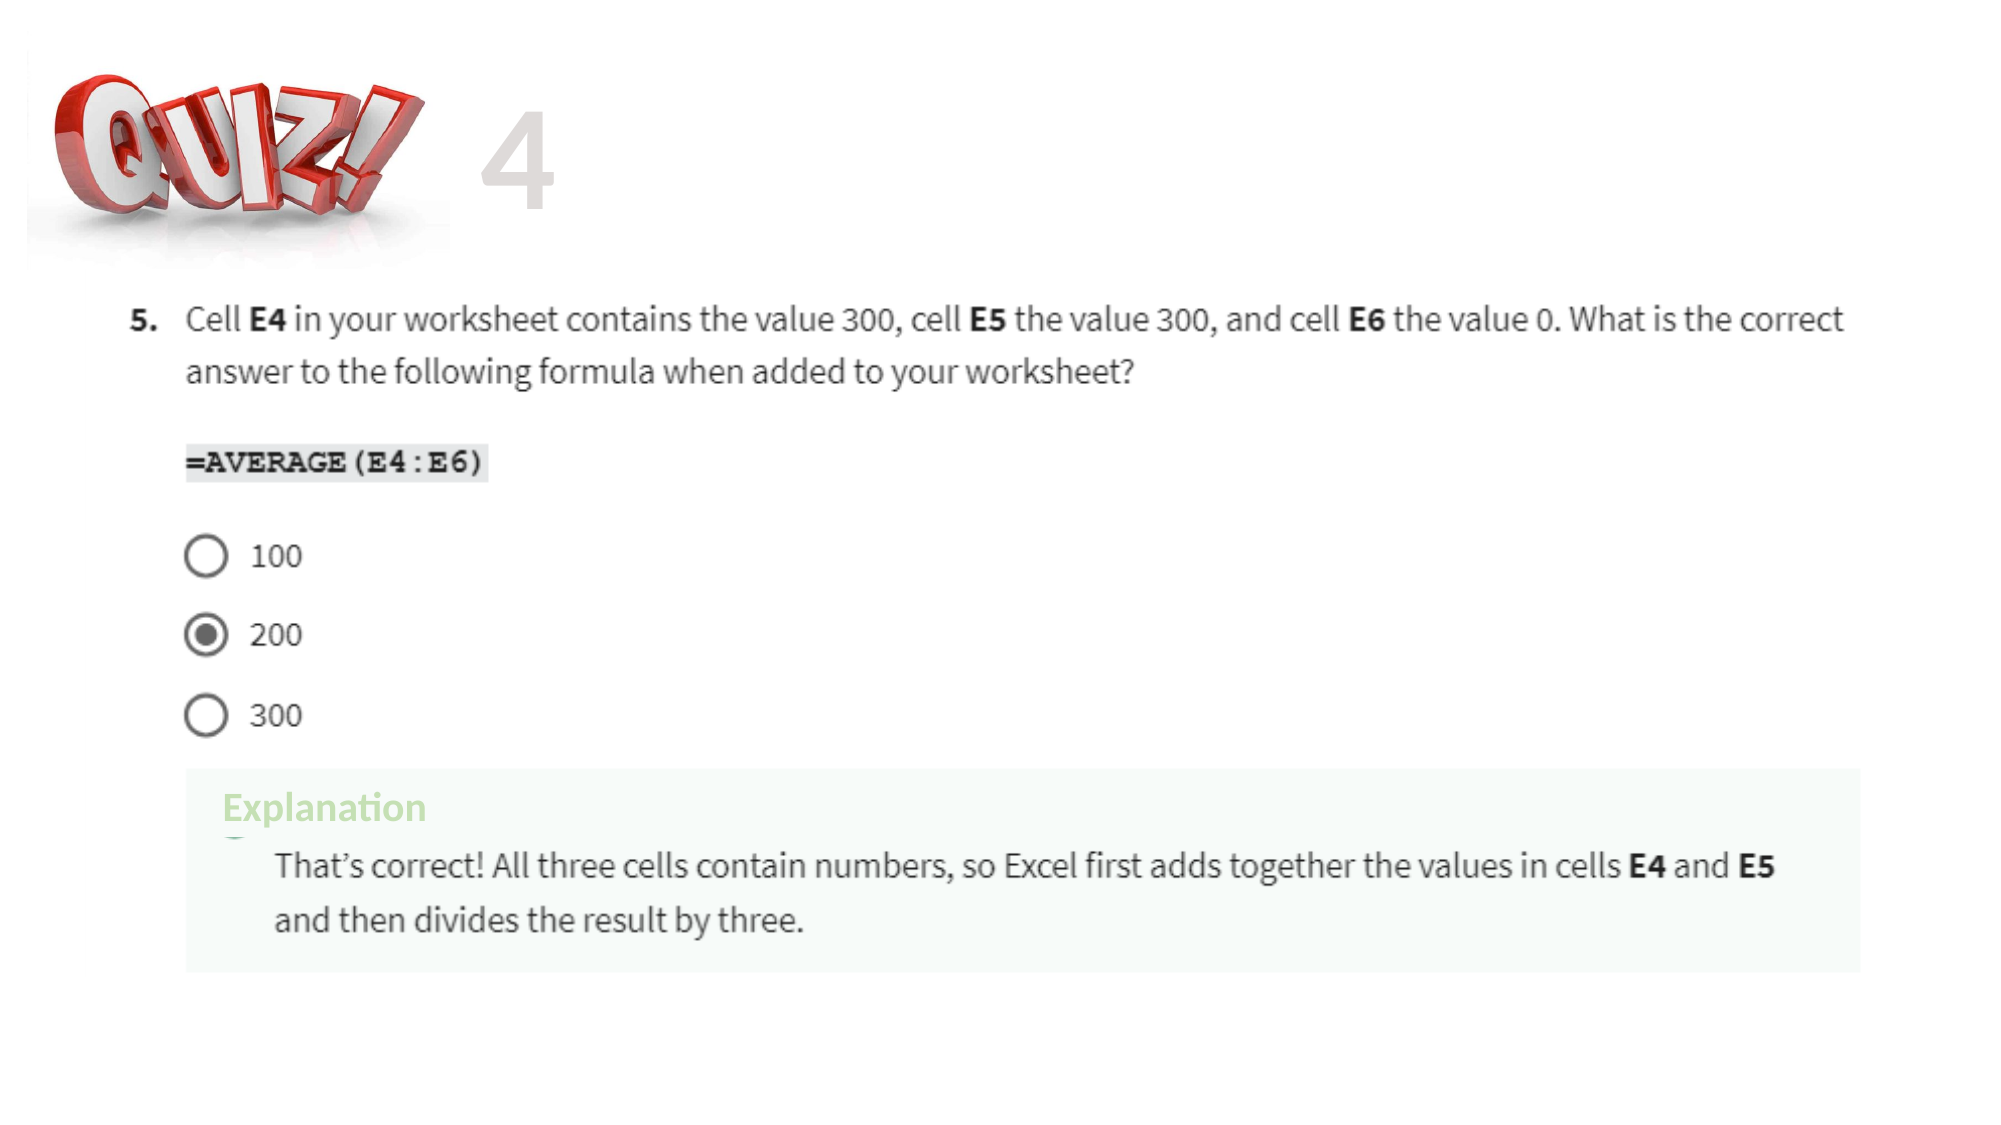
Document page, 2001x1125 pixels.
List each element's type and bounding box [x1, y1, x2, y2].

text_box [27, 31, 572, 270]
picture [84, 269, 1865, 977]
